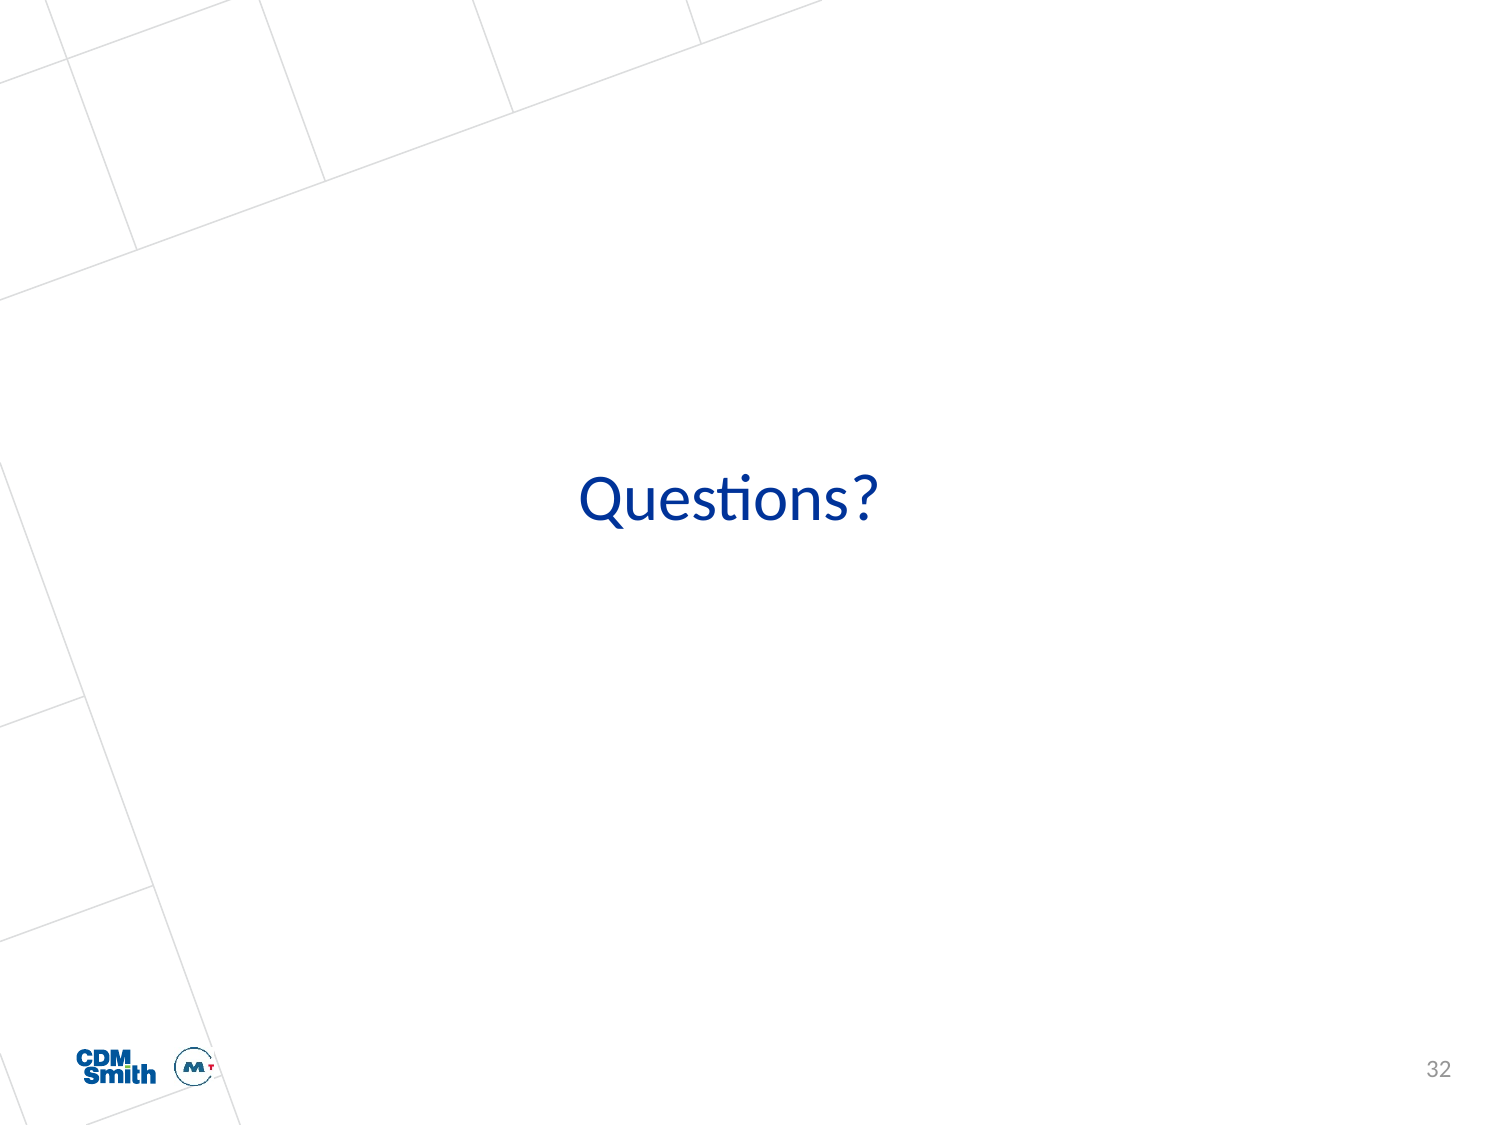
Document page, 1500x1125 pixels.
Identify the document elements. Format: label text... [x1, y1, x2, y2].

picture [174, 1047, 214, 1086]
title Questions? [91, 421, 1368, 567]
slide_number 32 [1391, 1037, 1467, 1098]
